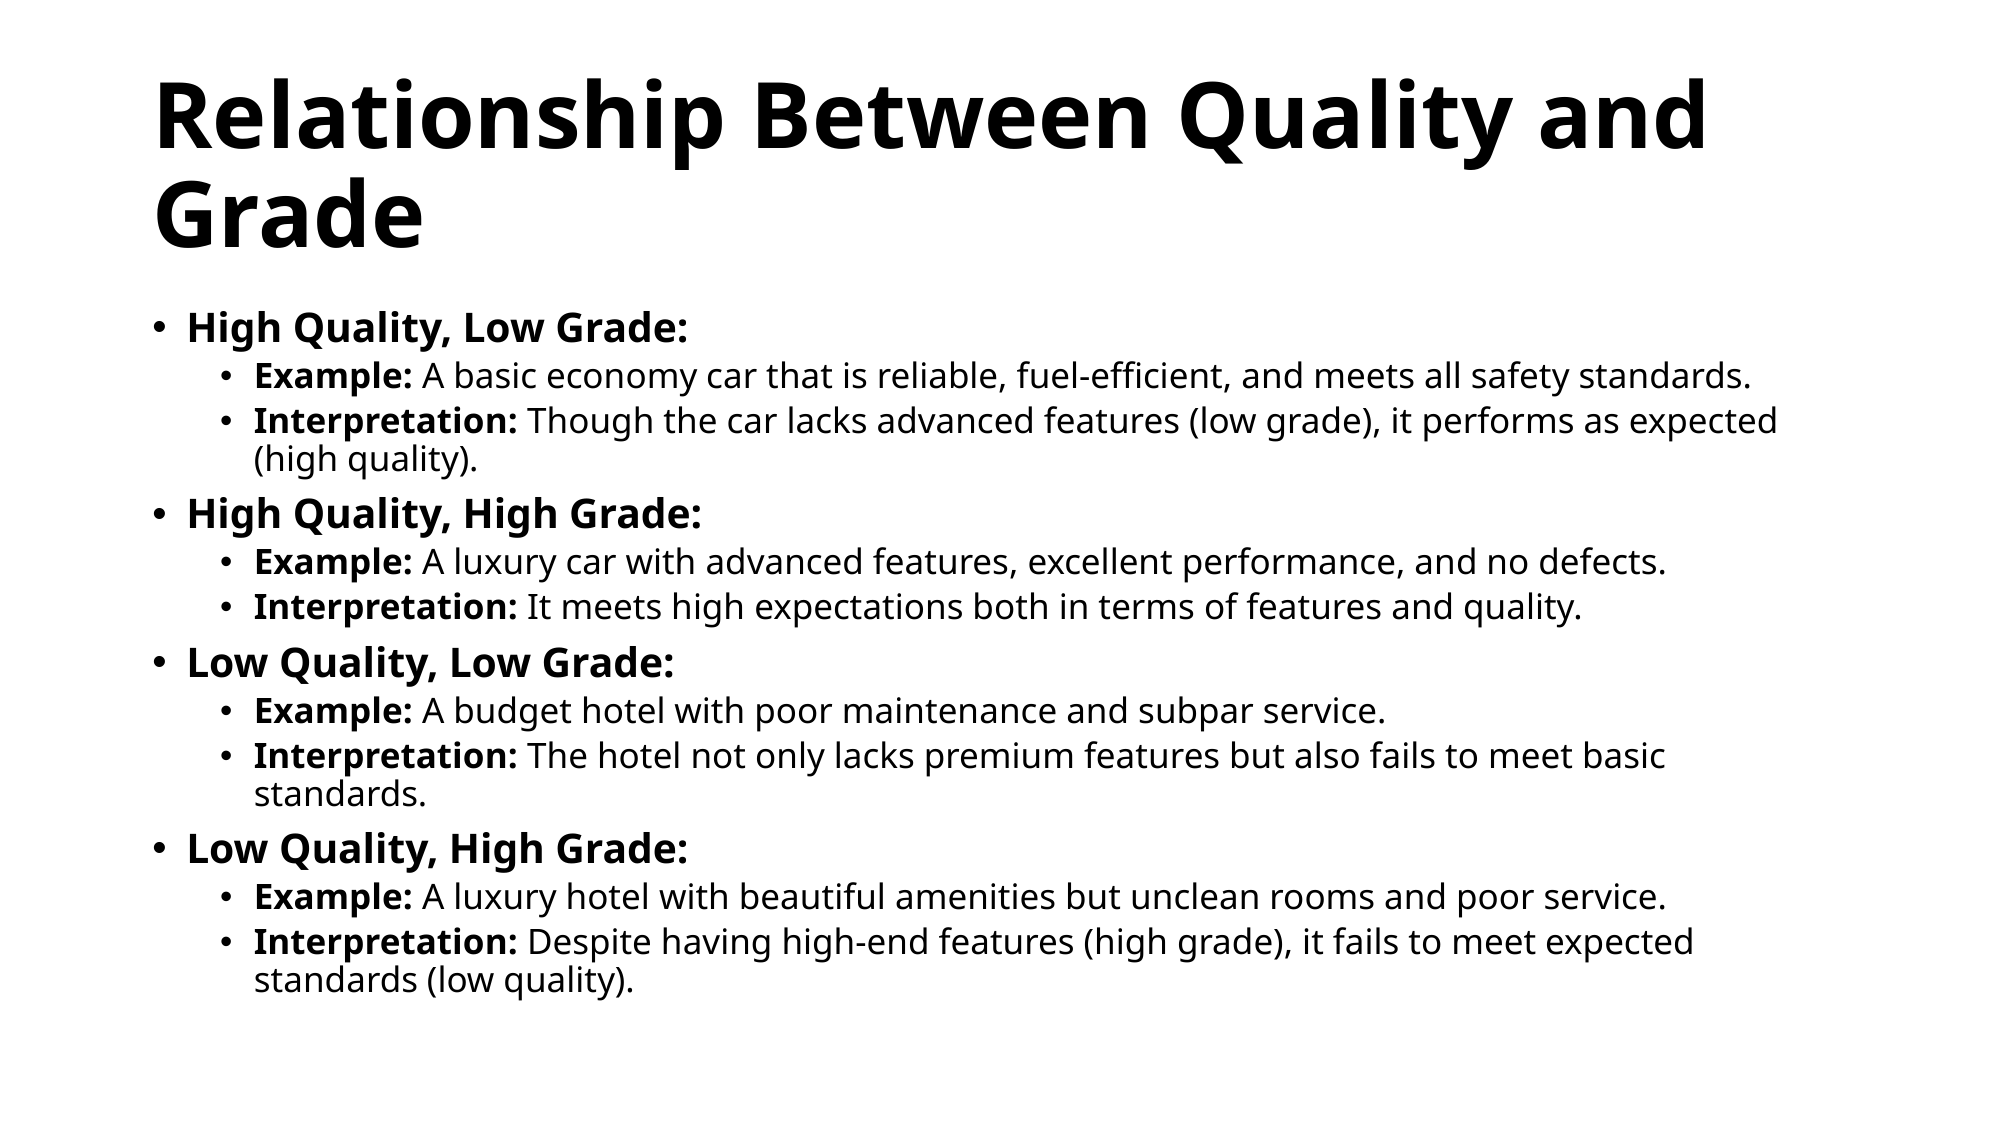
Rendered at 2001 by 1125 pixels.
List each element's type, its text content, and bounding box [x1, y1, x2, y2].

title Relationship Between Quality and Grade [137, 59, 1863, 278]
list High Quality, Low Grade: Example: A basic economy car that is reliable, fuel-efficient, and meets all safety standards. Interpretation: Though the car lacks advanced features (low grade), it performs as expected (high quality). High Quality, High Grade: Example: A luxury car with advanced features, excellent performance, and no defects. Interpretation: It meets high expectations both in terms of features and quality. Low Quality, Low Grade: Example: A budget hotel with poor maintenance and subpar service. Interpretation: The hotel not only lacks premium features but also fails to meet basic standards. Low Quality, High Grade: Example: A luxury hotel with beautiful amenities but unclean rooms and poor service. Interpretation: Despite having high-end features (high grade), it fails to meet expected standards (low quality). [137, 299, 1863, 1014]
